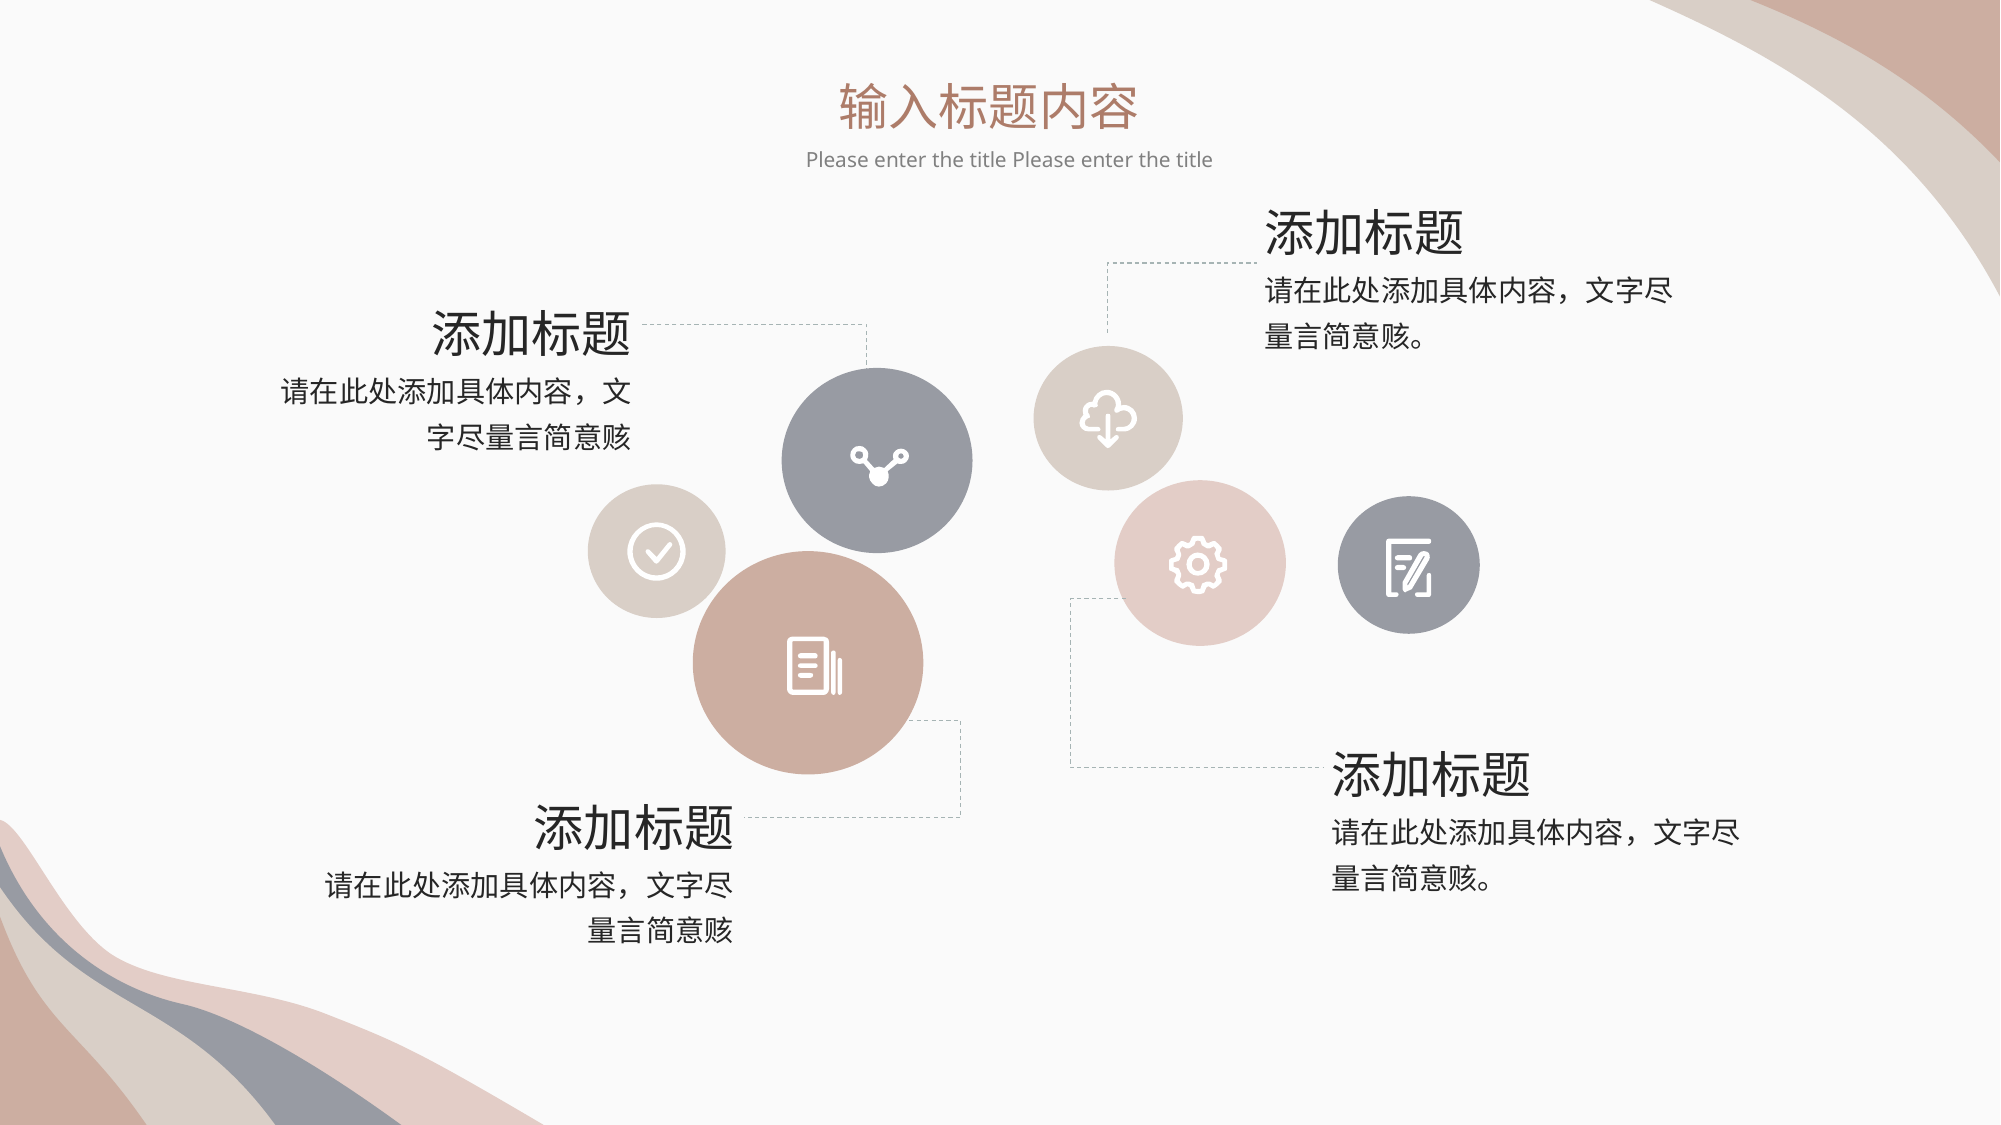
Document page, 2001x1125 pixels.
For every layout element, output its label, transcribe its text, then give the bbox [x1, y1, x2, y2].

text_box 添加标题 请在此处添加具体内容，文字尽量言简意赅。 [1331, 731, 1757, 896]
text_box 添加标题 请在此处添加具体内容，文字尽量言简意赅。 [1264, 189, 1690, 354]
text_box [1386, 538, 1432, 597]
text_box [1113, 479, 1287, 647]
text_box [627, 522, 686, 581]
text_box [1032, 344, 1184, 492]
text_box [1070, 598, 1324, 768]
text_box 添加标题 请在此处添加具体内容，文字尽量言简意赅 [308, 783, 734, 948]
text_box 添加标题 请在此处添加具体内容，文字尽量言简意赅 [275, 290, 632, 455]
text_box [1169, 535, 1228, 595]
text_box [691, 550, 925, 776]
text_box [780, 366, 974, 555]
text_box [1336, 495, 1481, 635]
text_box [791, 67, 1301, 180]
text_box [850, 445, 909, 487]
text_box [1079, 389, 1138, 449]
text_box [586, 483, 727, 620]
text_box [743, 720, 961, 818]
text_box [1107, 263, 1257, 333]
text_box [639, 324, 867, 373]
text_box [786, 636, 843, 695]
